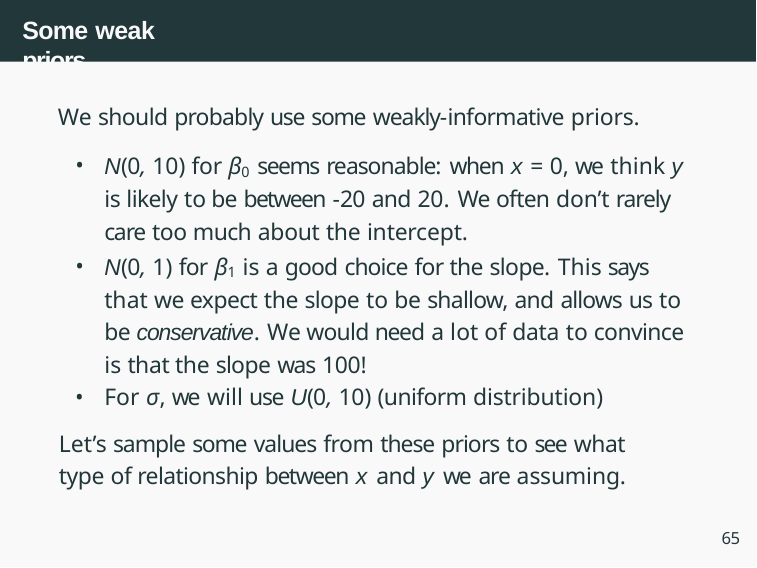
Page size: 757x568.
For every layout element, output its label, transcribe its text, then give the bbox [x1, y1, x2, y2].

text_box We should probably use some weakly-informative priors. N(0, 10) for β0 seems reasonable: when x = 0, we think y is likely to be between -20 and 20. We often don’t rarely care too much about the intercept. N(0, 1) for β1 is a good choice for the slope. This says that we expect the slope to be shallow, and allows us to be conservative. We would need a lot of data to convince is that the slope was 100! For σ, we will use U(0, 10) (uniform distribution) Let’s sample some values from these priors to see what type of relationship between x and y we are assuming. [51, 100, 704, 489]
title Some weak priors [20, 12, 225, 110]
slide_number 65 [715, 523, 748, 568]
